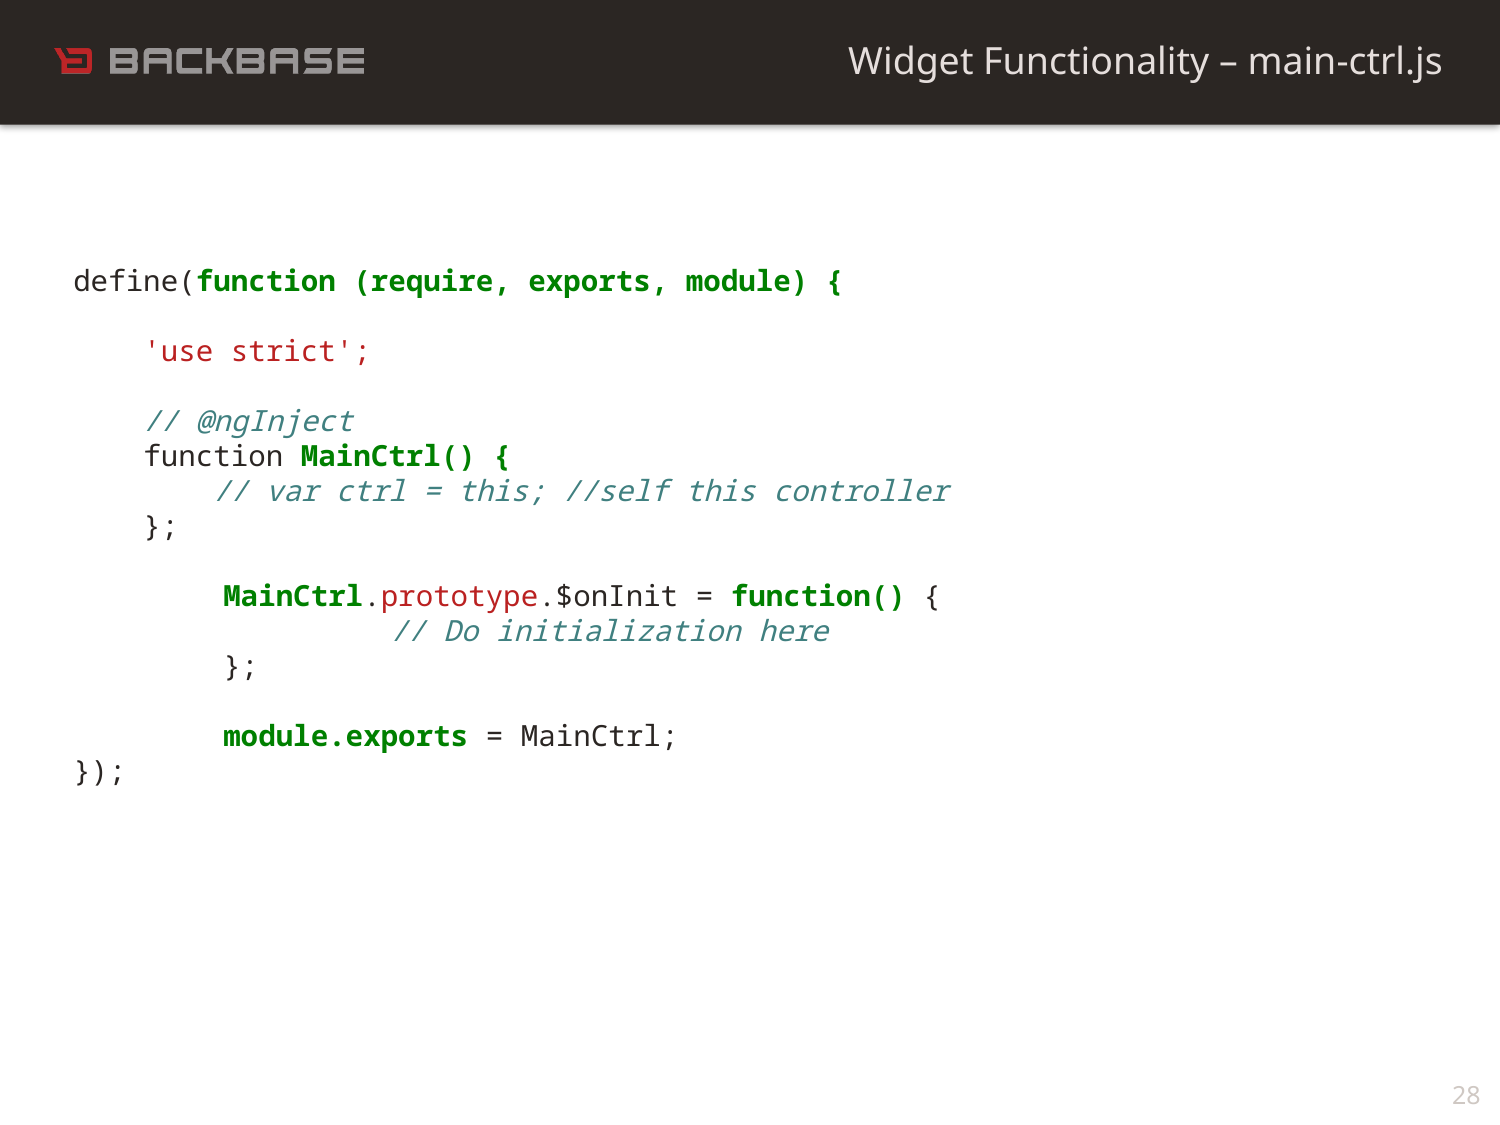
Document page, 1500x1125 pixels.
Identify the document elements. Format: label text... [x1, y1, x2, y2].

picture [54, 48, 364, 74]
slide_number 28 [1221, 1076, 1496, 1118]
text_box define(function (require, exports, module) { 'use strict'; // @ngInject function MainCtrl() { // var ctrl = this; //self this controller }; MainCtrl.prototype.$onInit = function() { // Do initialization here }; module.exports = MainCtrl; }); [58, 255, 1459, 830]
list Widget Functionality – main-ctrl.js [431, 29, 1459, 91]
